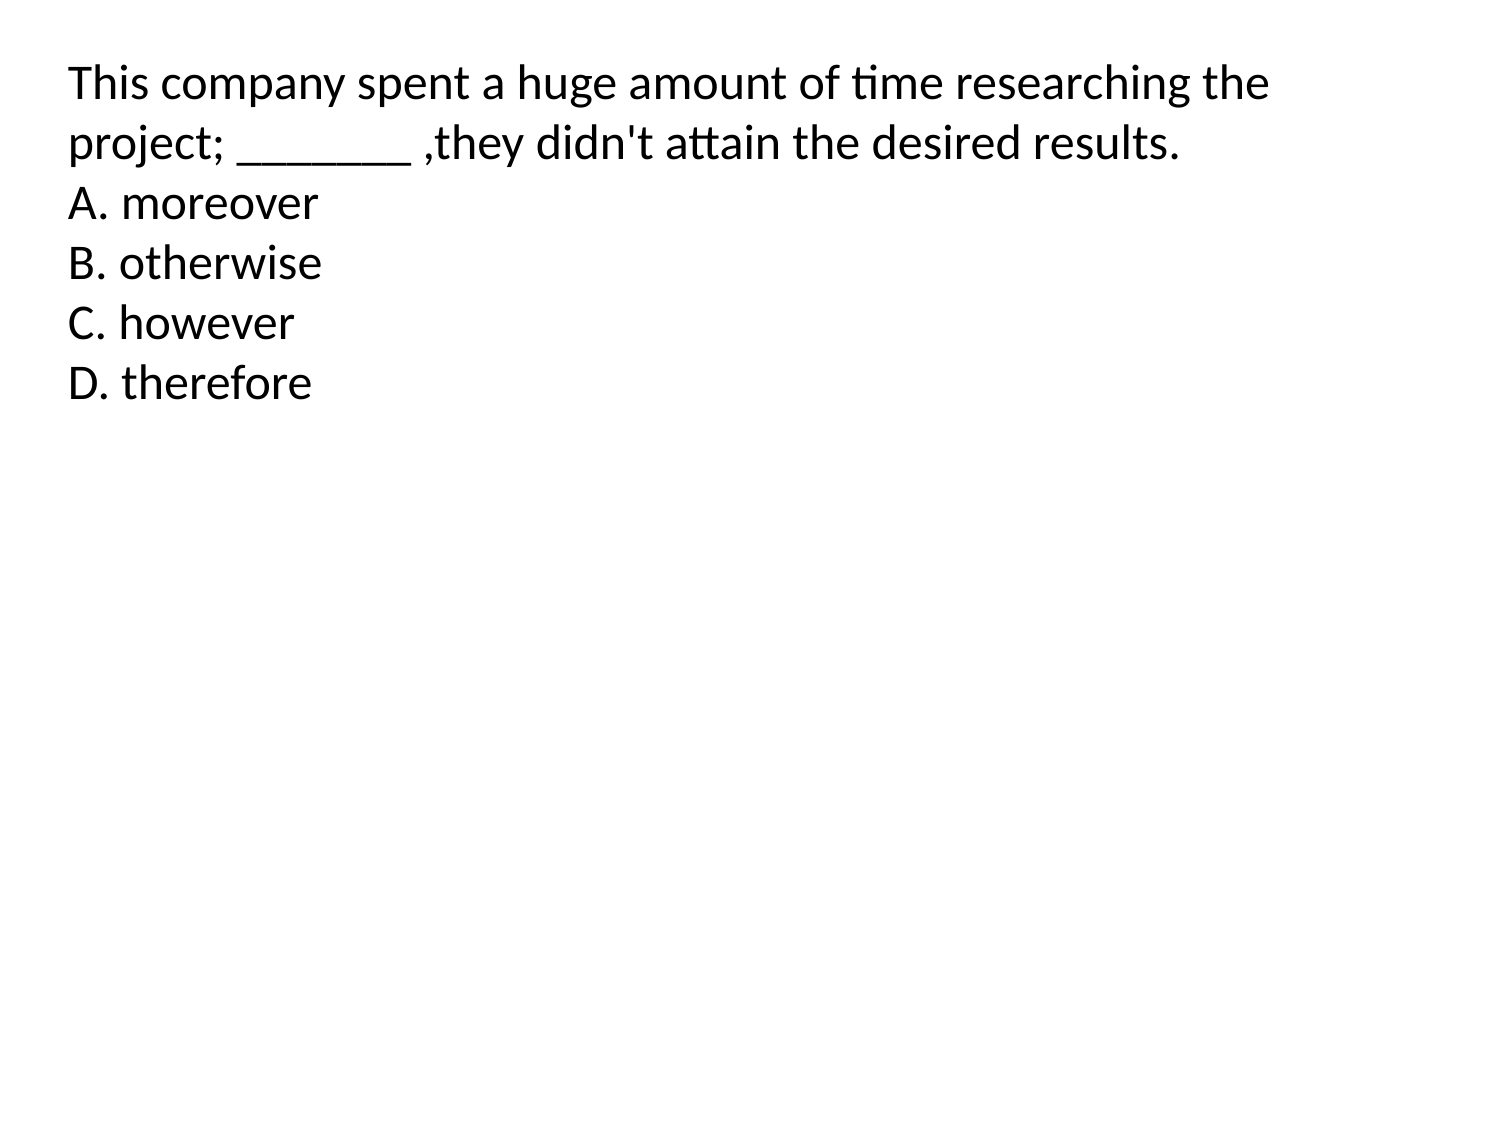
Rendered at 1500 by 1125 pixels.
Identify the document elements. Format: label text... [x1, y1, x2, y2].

text_box This company spent a huge amount of time researching the project; _______ ,they didn't attain the desired results. A. moreover B. otherwise C. however D. therefore [53, 42, 1436, 418]
